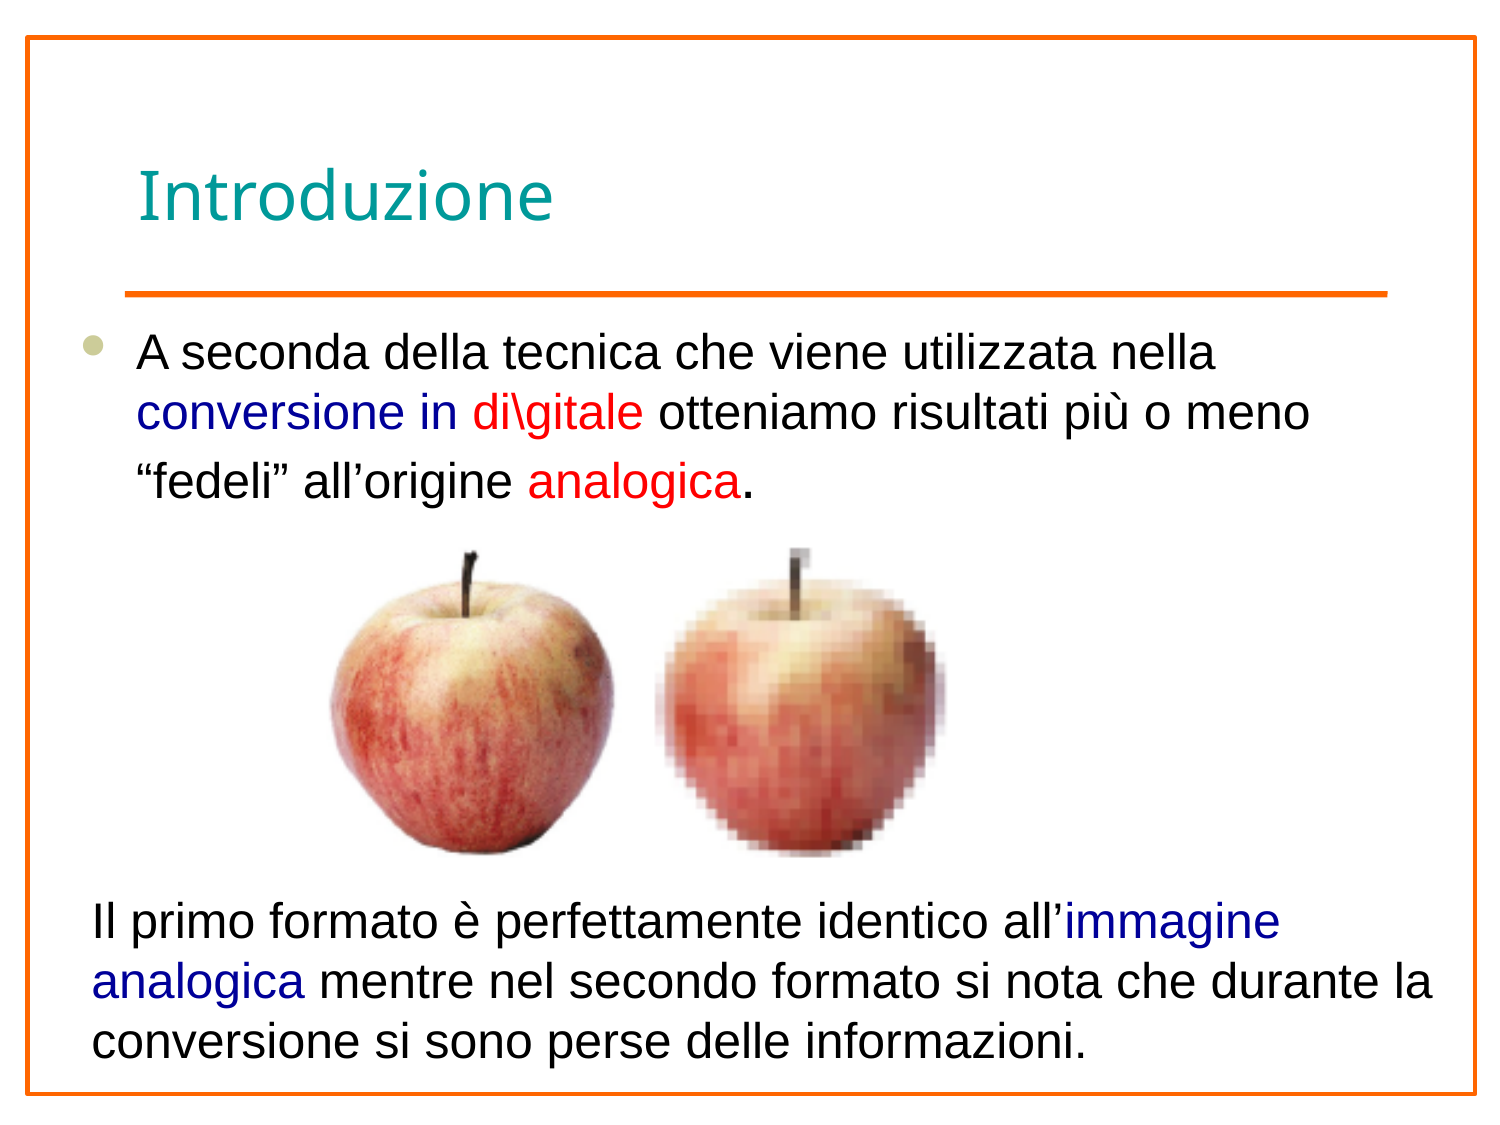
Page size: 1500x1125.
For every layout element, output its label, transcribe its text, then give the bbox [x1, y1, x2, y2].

text_box Il primo formato è perfettamente identico all’immagine analogica mentre nel secondo formato si nota che durante la conversione si sono perse delle informazioni. [76, 881, 1471, 1076]
list A seconda della tecnica che viene utilizzata nella conversione in di\gitale otteniamo risultati più o meno “fedeli” all’origine analogica. [64, 312, 1447, 1071]
title Introduzione [123, 54, 1387, 243]
picture [300, 526, 980, 870]
